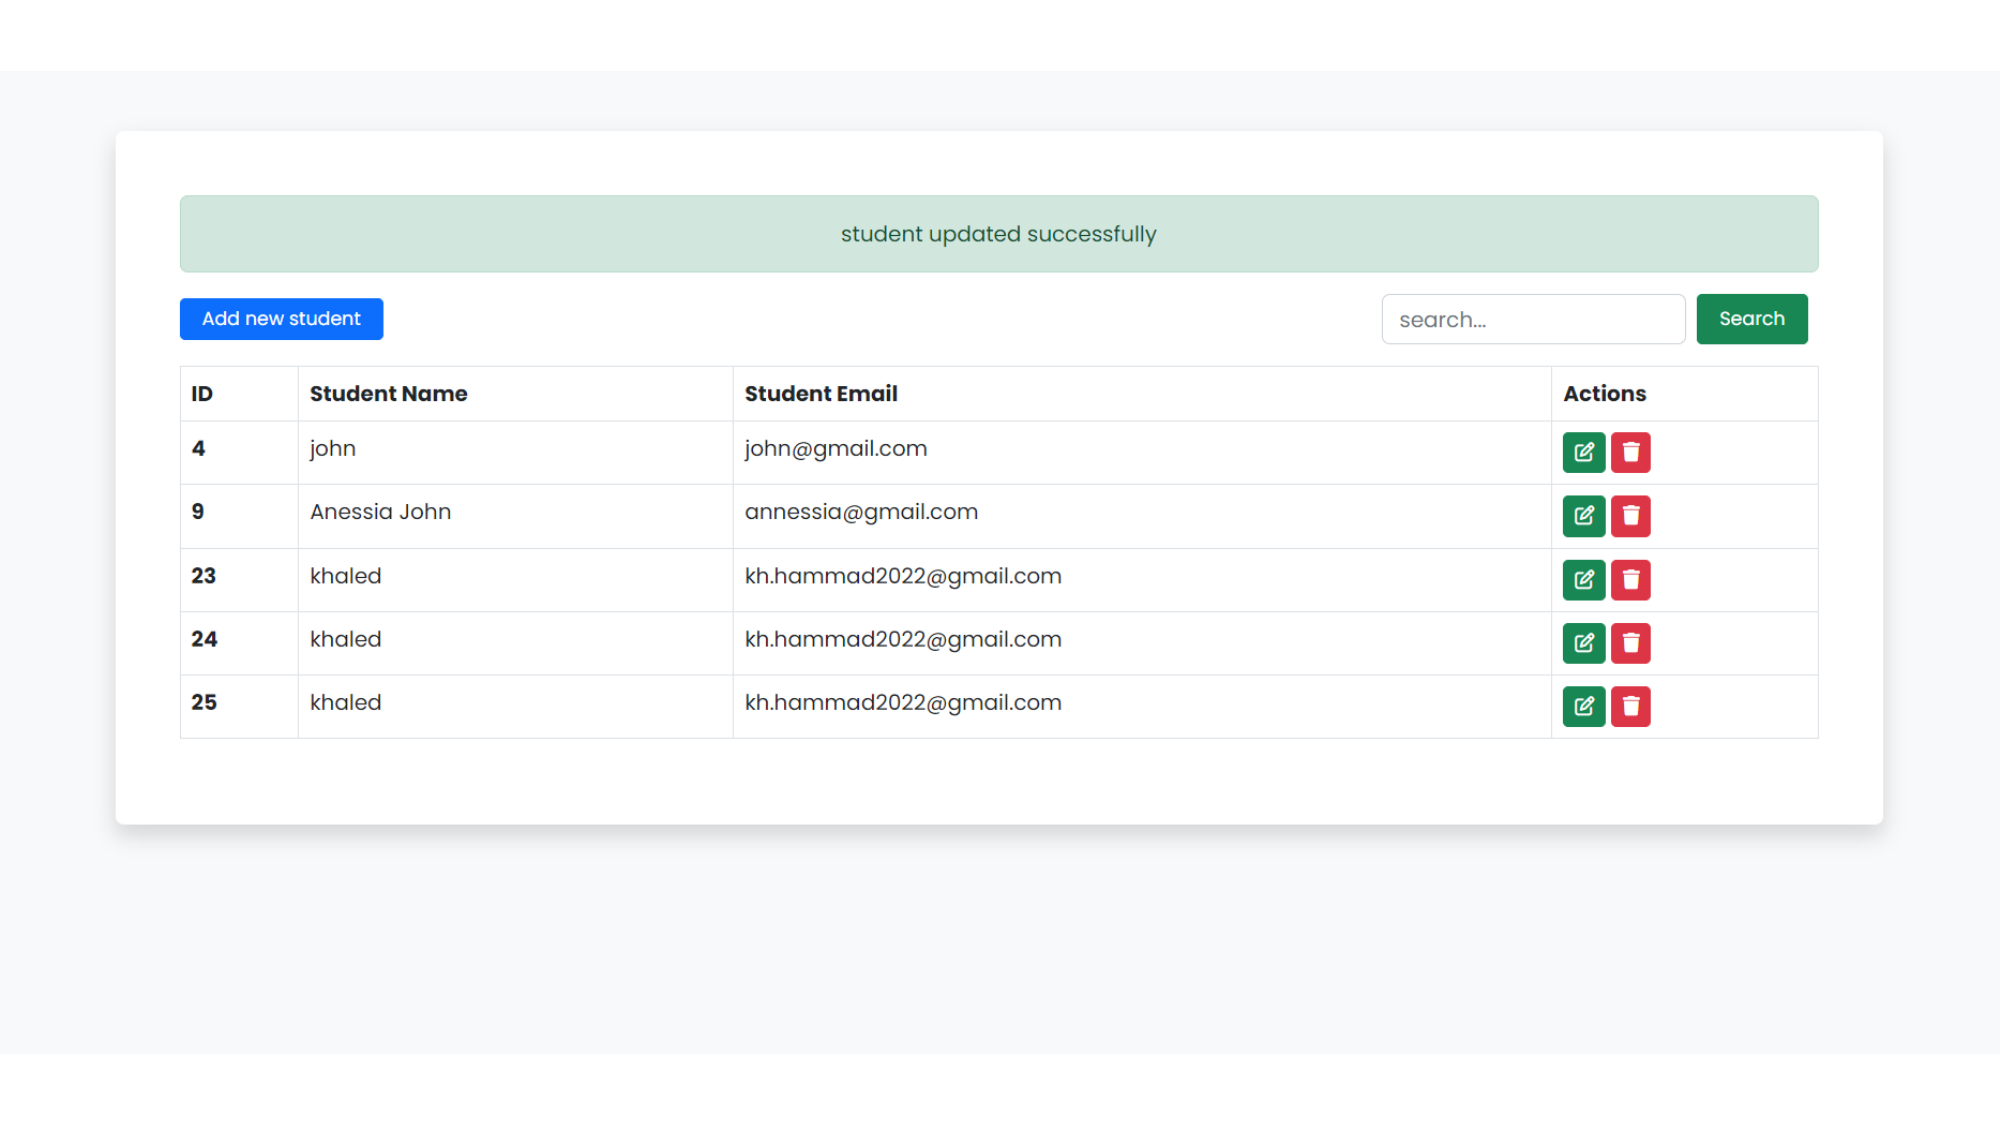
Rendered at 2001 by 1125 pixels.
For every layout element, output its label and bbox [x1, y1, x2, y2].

picture [0, 71, 2000, 1054]
